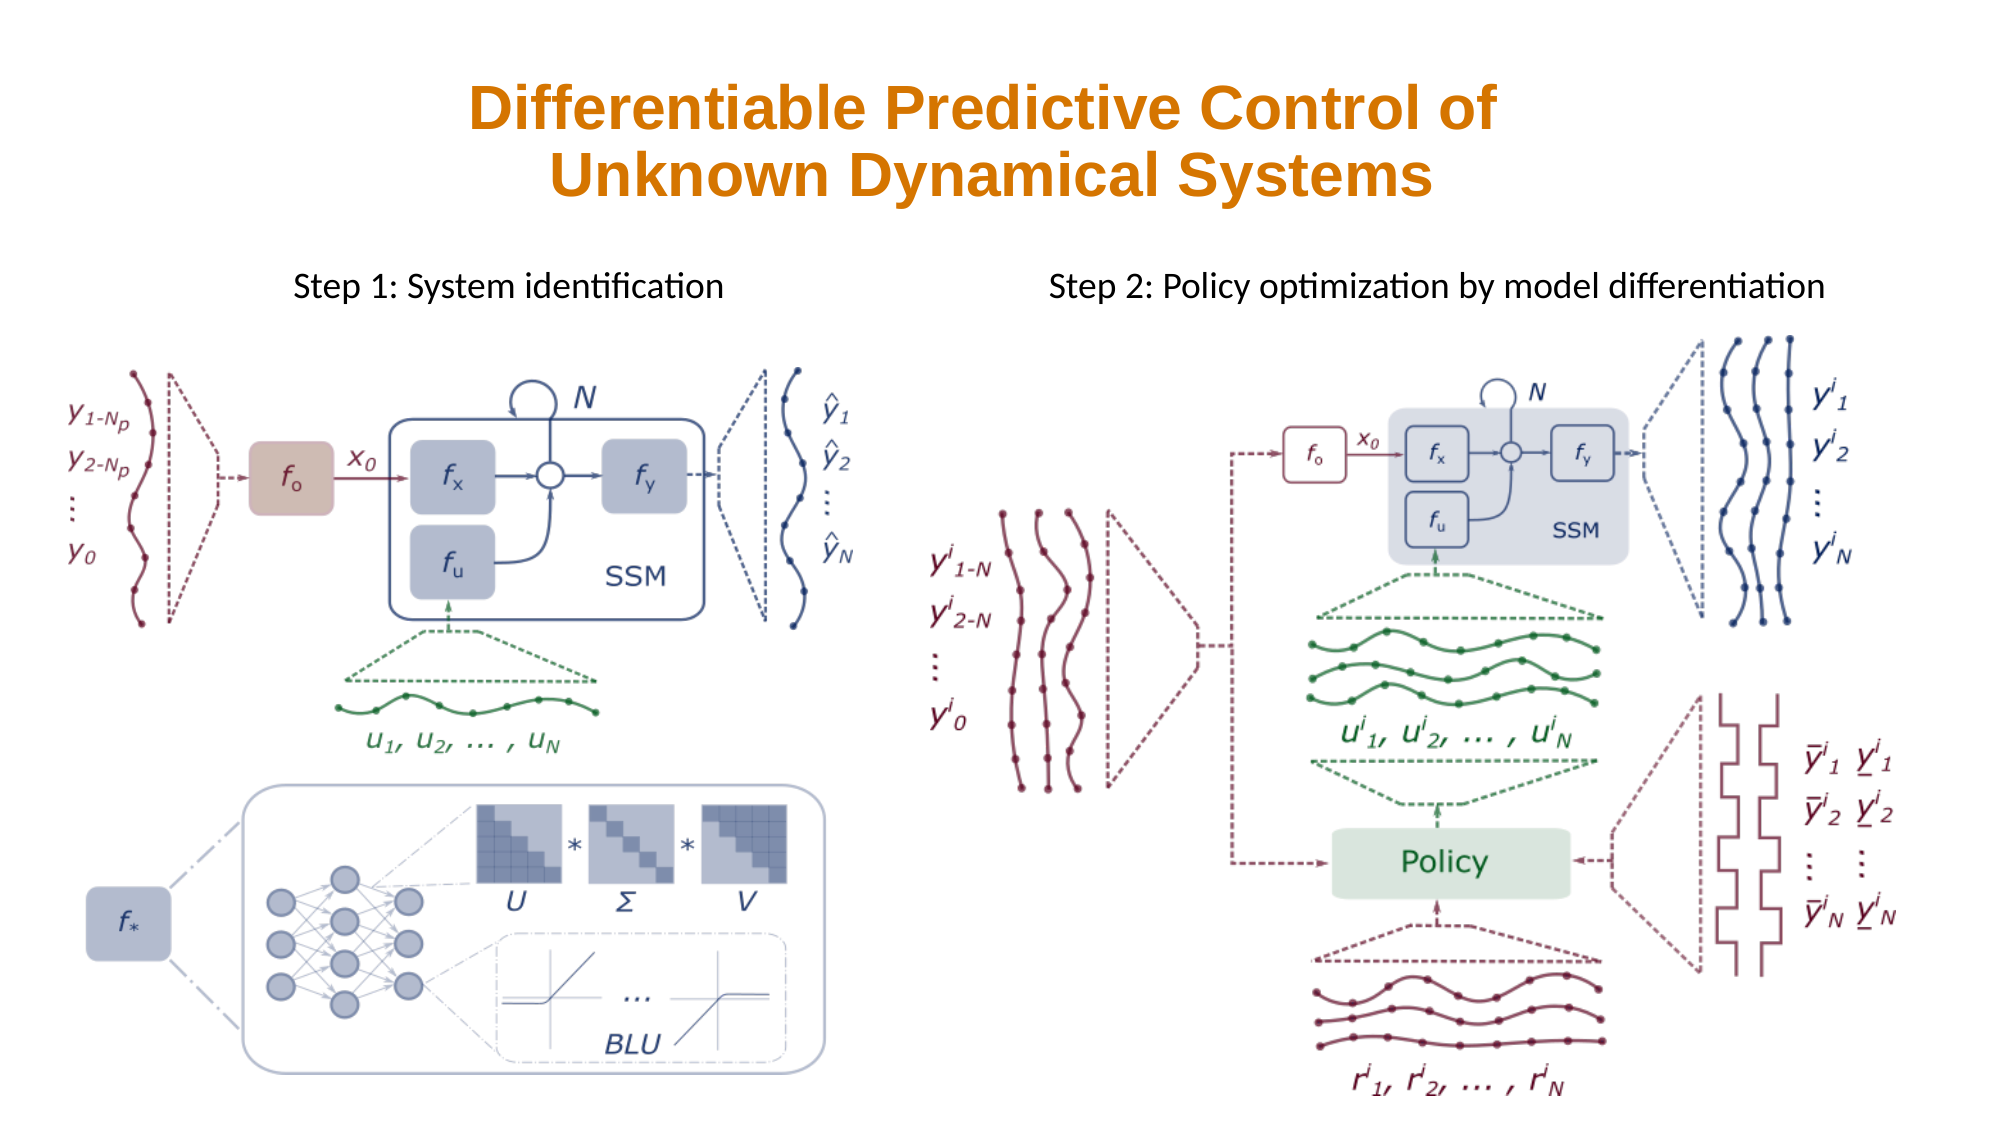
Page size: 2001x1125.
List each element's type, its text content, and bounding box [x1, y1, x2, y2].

text_box Step 2: Policy optimization by model differentiation [1033, 253, 1842, 314]
picture [67, 366, 853, 1075]
picture [930, 335, 1896, 1096]
text_box Step 1: System identification [278, 253, 741, 314]
title Differentiable Predictive Control of Unknown Dynamical Systems [137, 59, 1863, 218]
